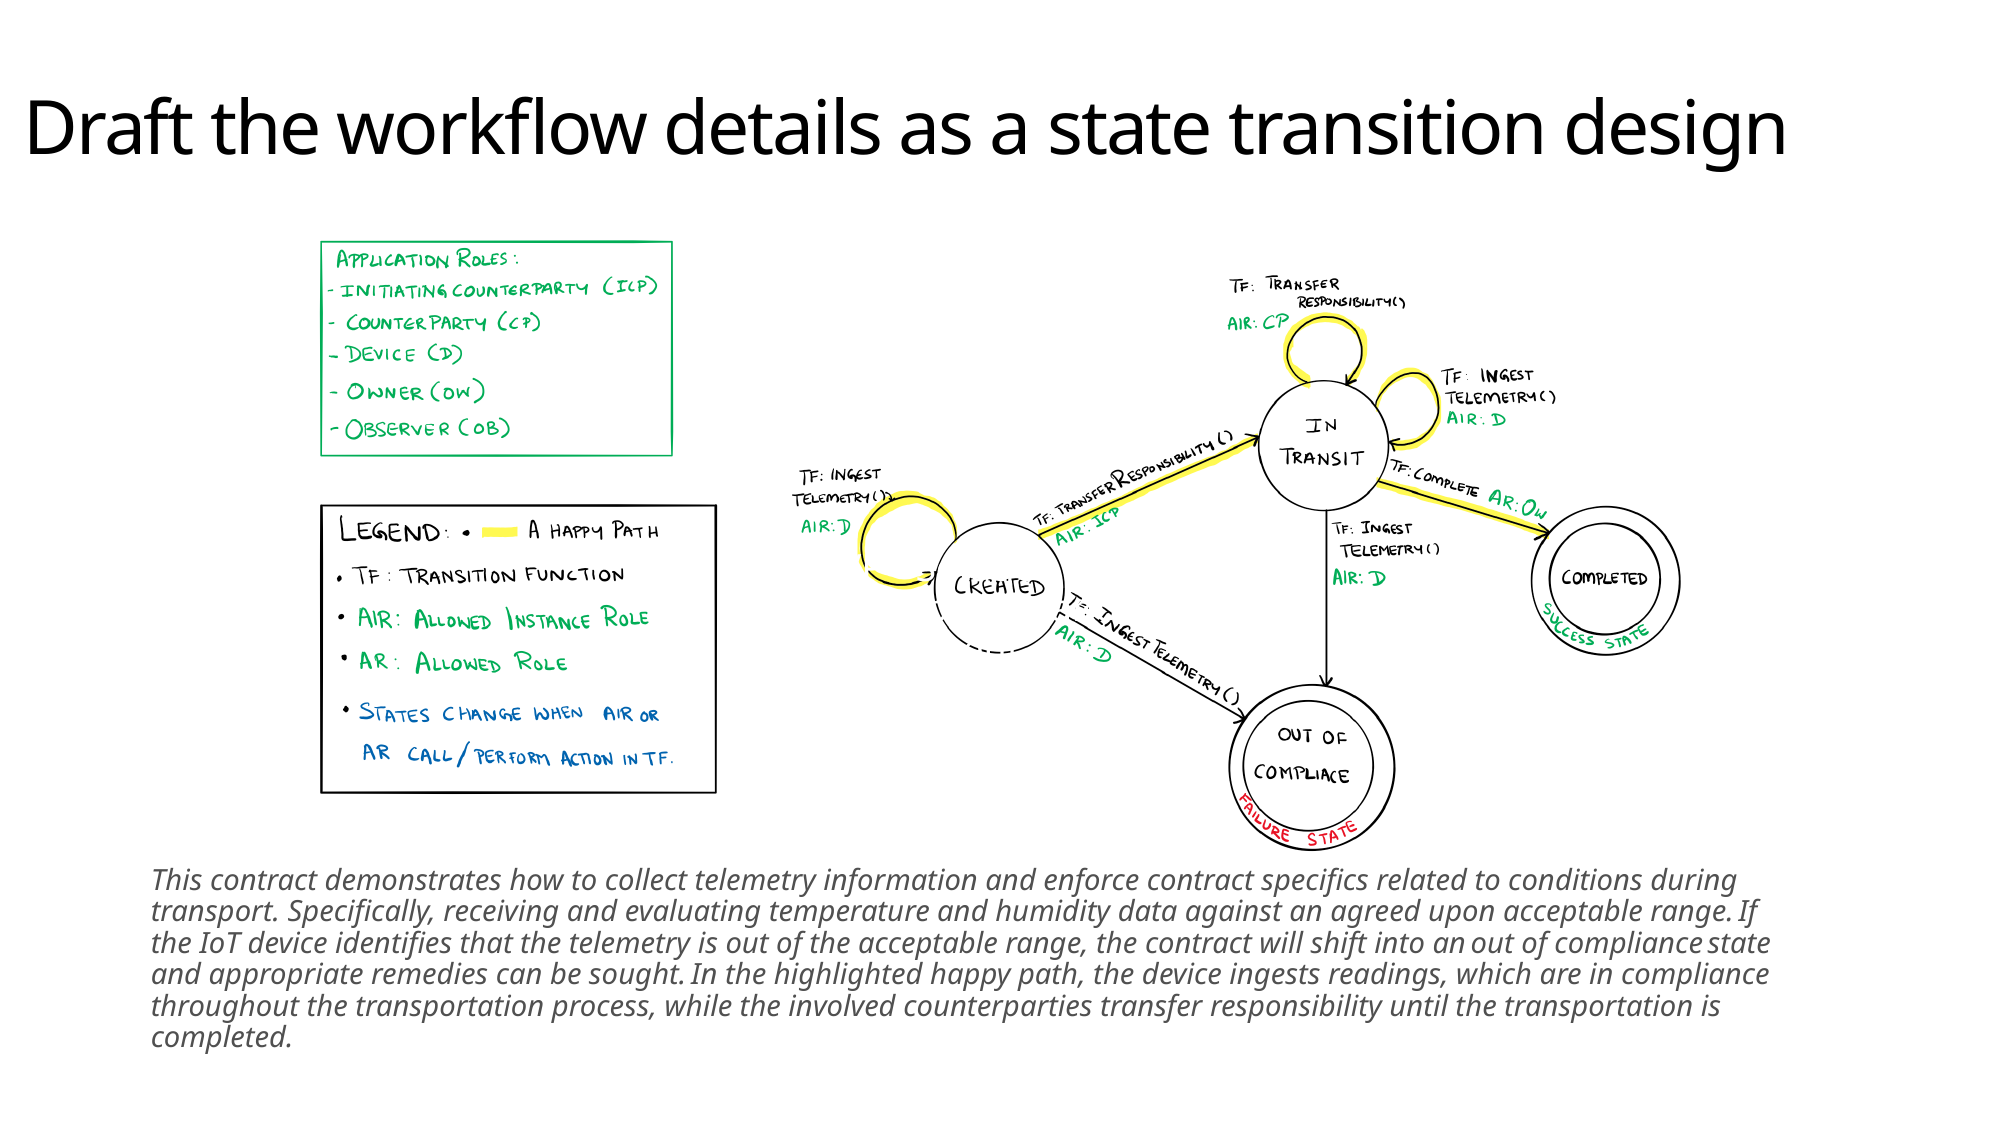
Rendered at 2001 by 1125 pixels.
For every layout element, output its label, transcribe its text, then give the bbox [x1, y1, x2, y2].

text_box This contract demonstrates how to collect telemetry information and enforce contract specifics related to conditions during transport. Specifically, receiving and evaluating temperature and humidity data against an agreed upon acceptable range. If the IoT device identifies that the telemetry is out of the acceptable range, the contract will shift into an out of compliance state and appropriate remedies can be sought. In the highlighted happy path, the device ingests readings, which are in compliance throughout the transportation process, while the involved counterparties transfer responsibility until the transportation is completed. [120, 841, 1803, 1078]
picture [182, 222, 1684, 853]
title Draft the workflow details as a state transition design [0, 75, 2000, 348]
